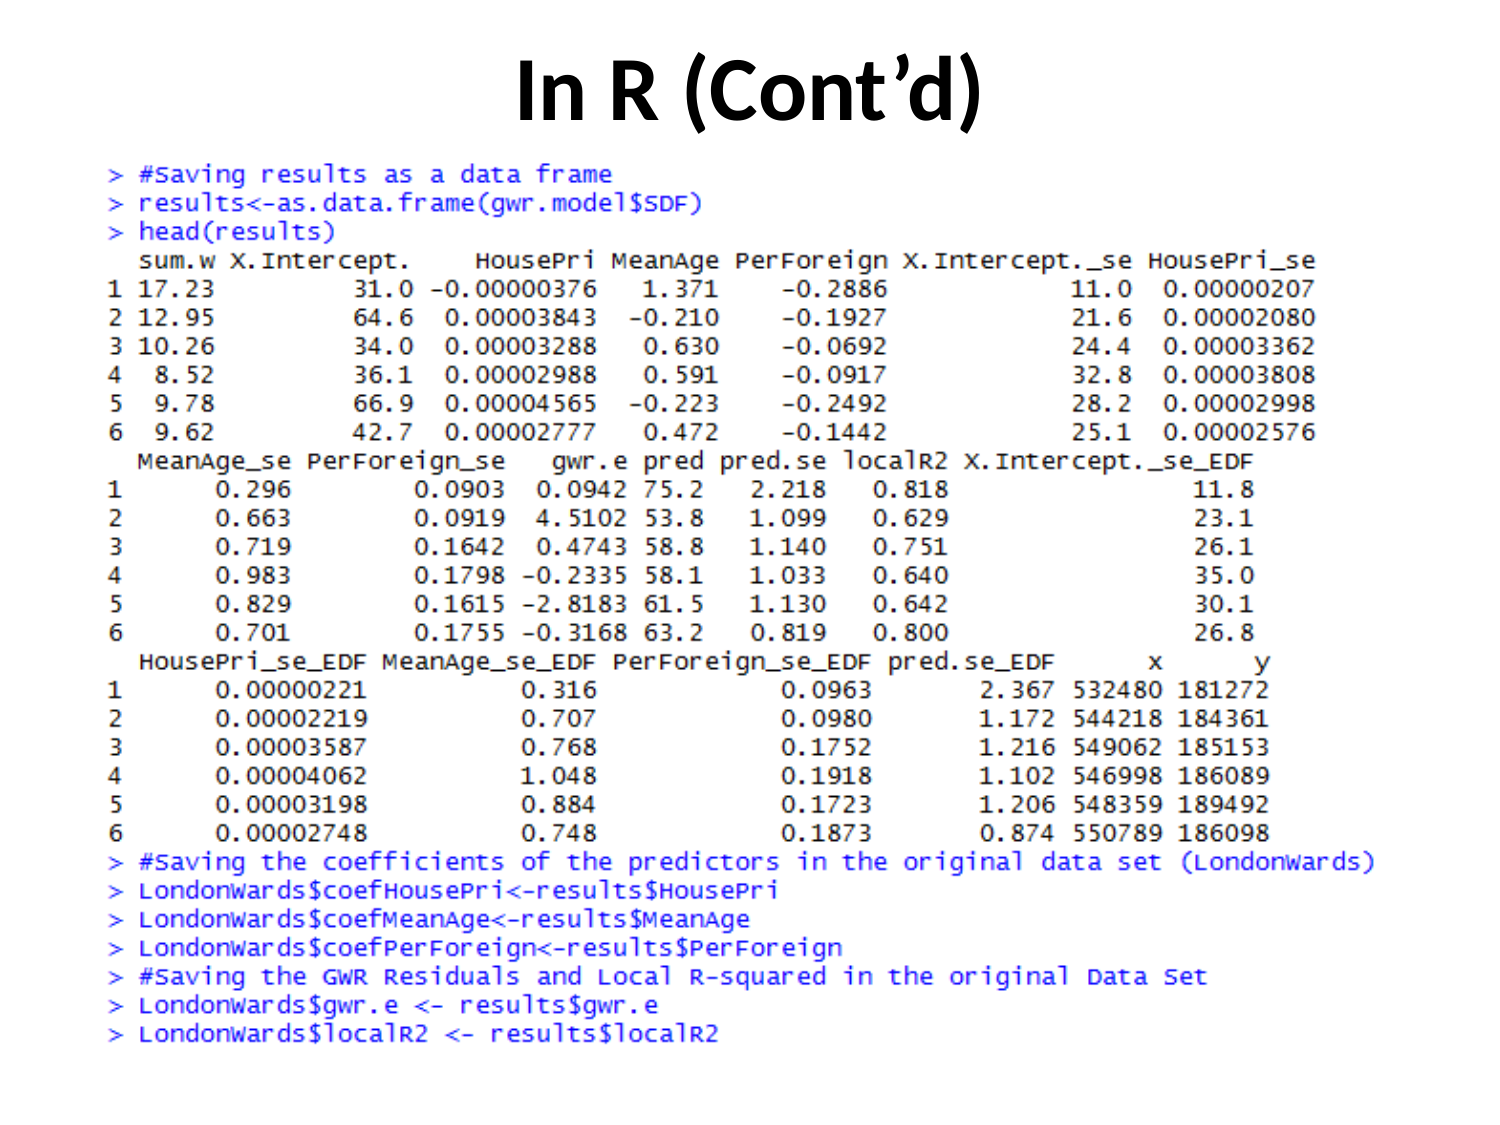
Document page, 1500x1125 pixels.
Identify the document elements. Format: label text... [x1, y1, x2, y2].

title In R (Cont’d) [0, 12, 1500, 155]
picture [99, 162, 1389, 1051]
